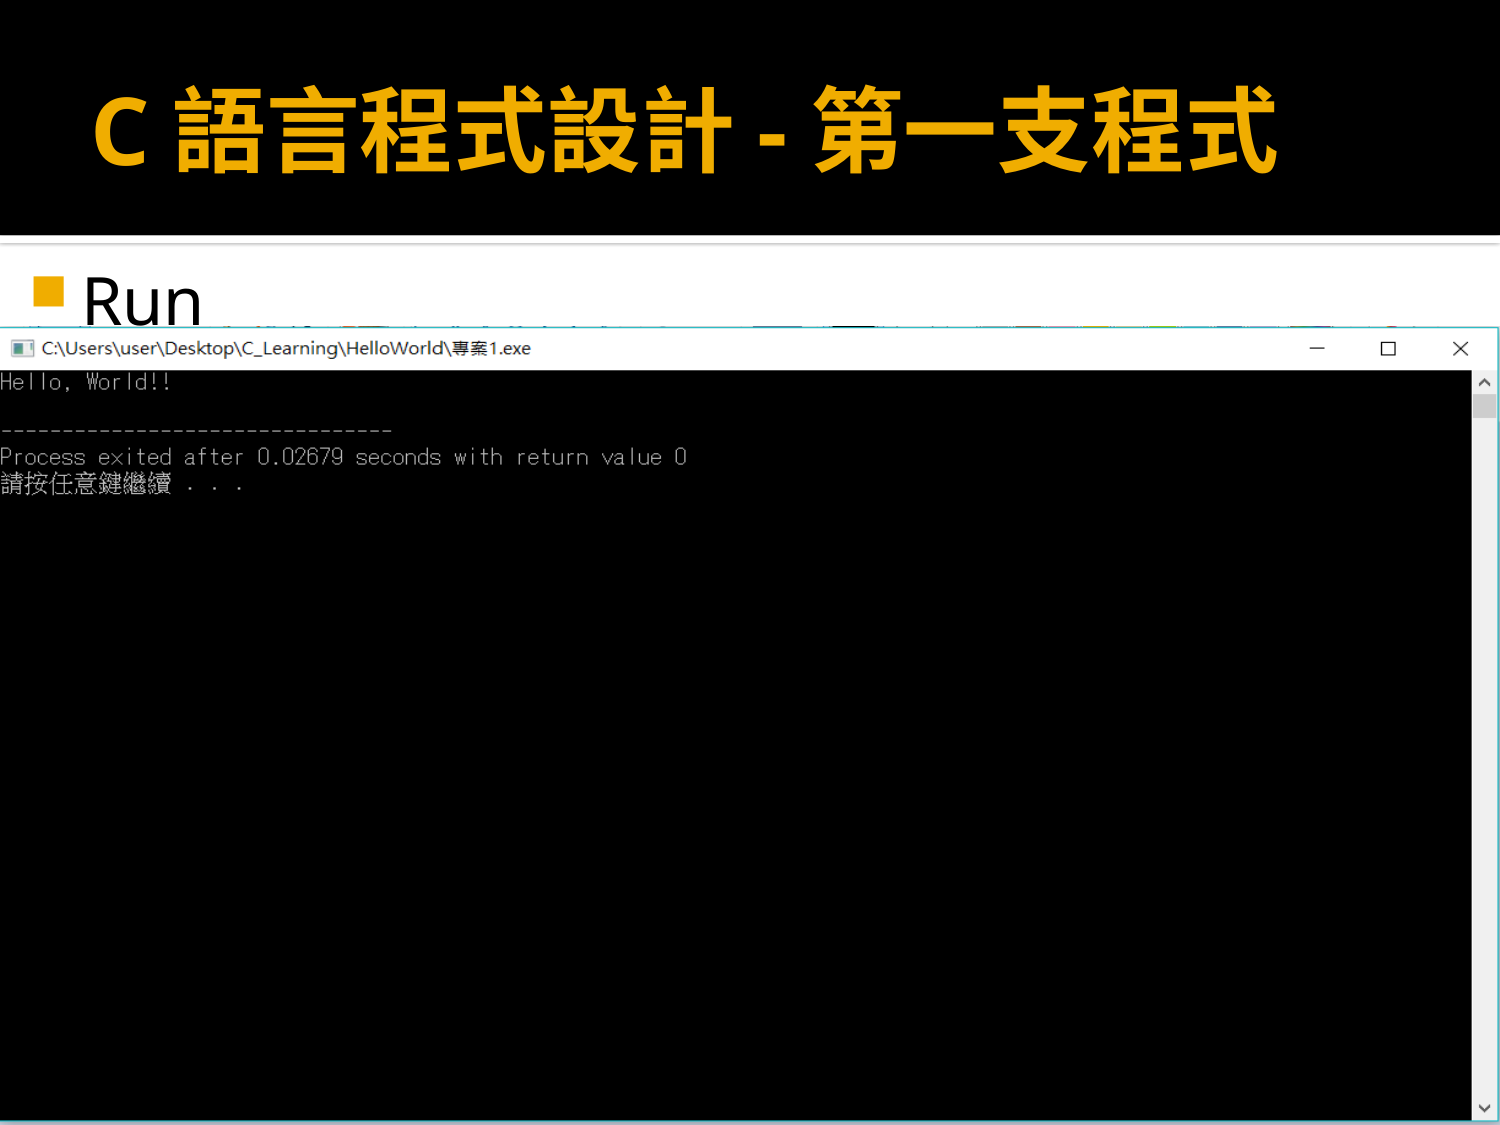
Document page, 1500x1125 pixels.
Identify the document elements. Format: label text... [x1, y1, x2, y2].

list Run [0, 243, 1350, 325]
title C語言程式設計-第一支程式 [75, 25, 1425, 231]
picture [0, 326, 1500, 1125]
